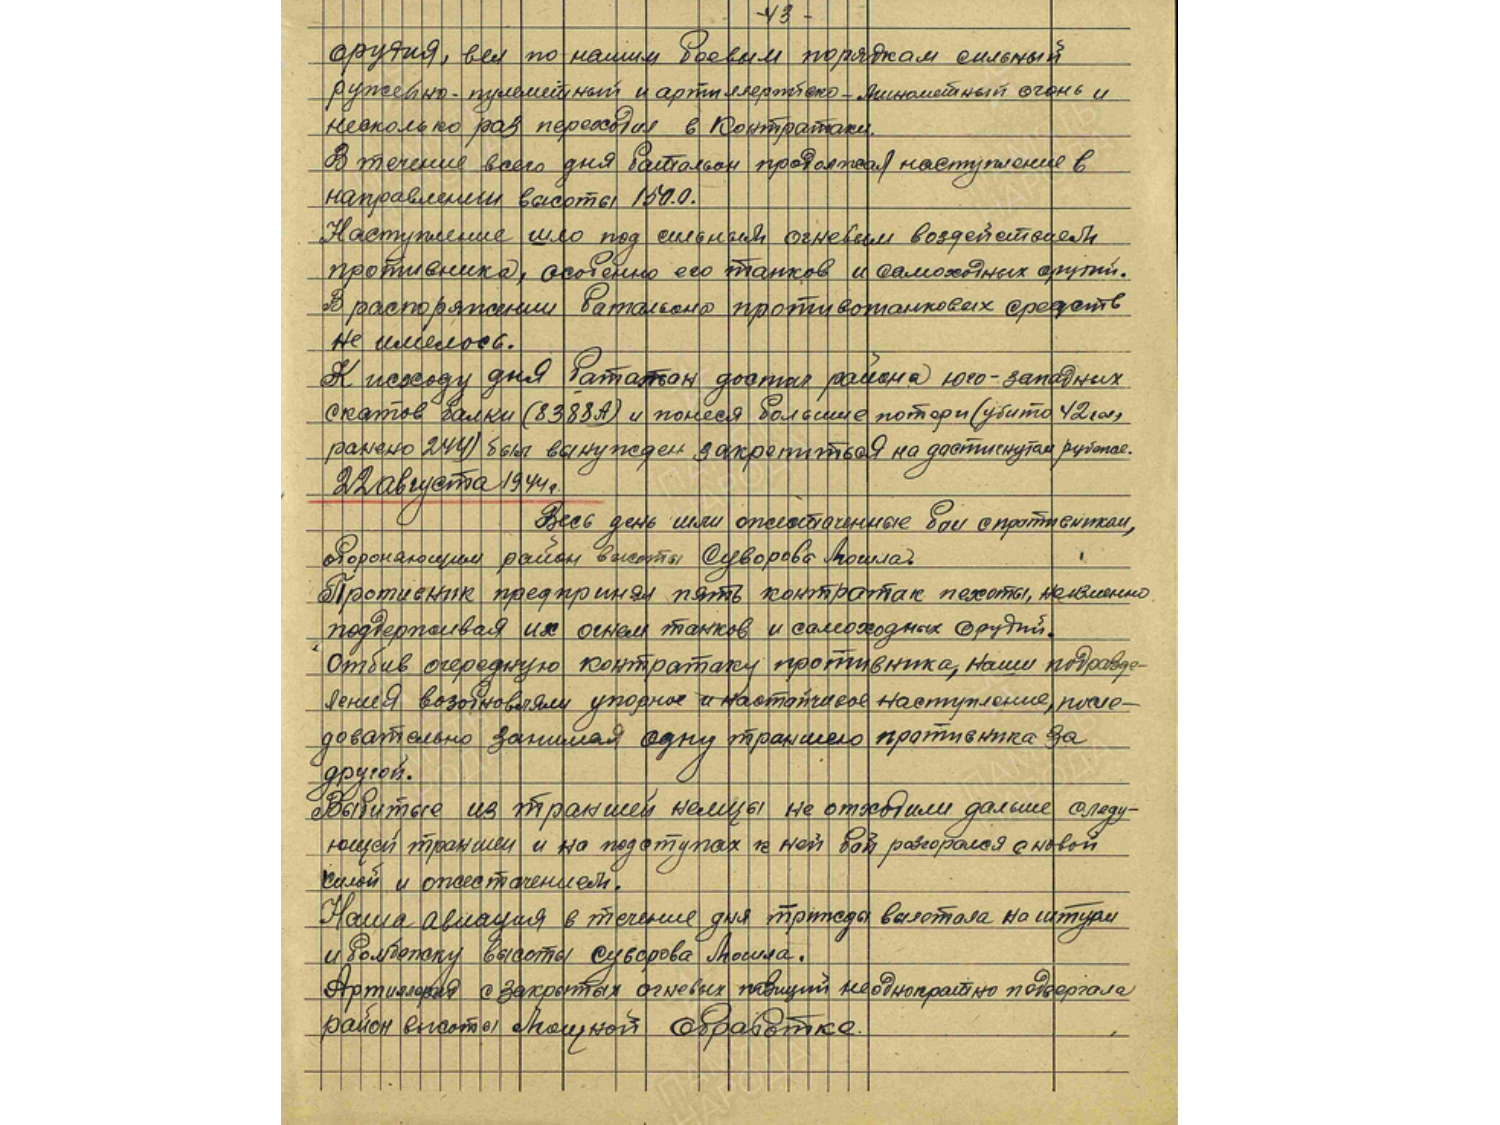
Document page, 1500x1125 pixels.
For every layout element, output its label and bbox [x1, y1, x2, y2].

picture [280, 0, 1178, 1125]
